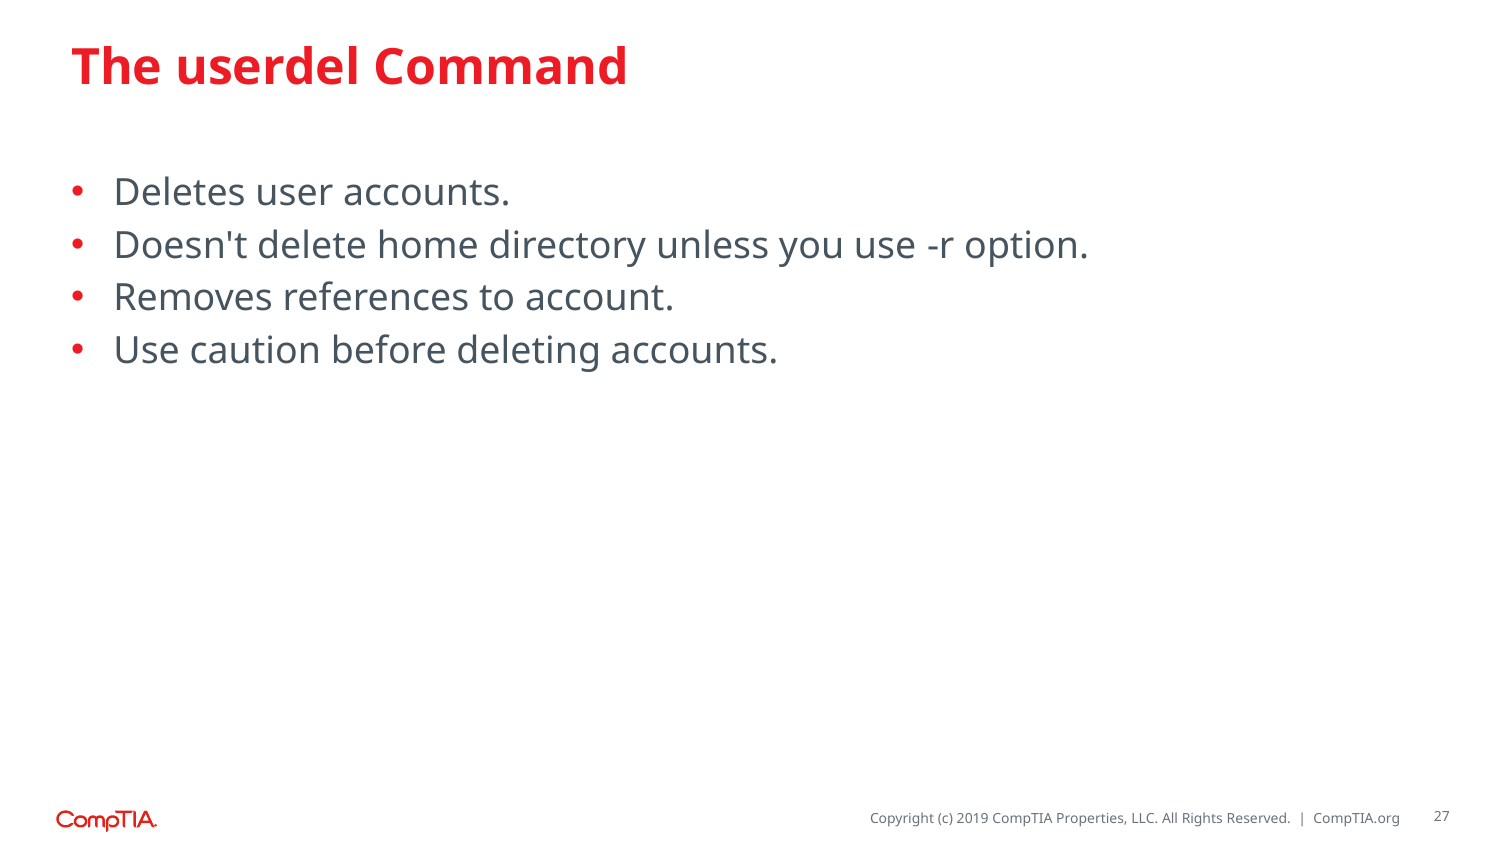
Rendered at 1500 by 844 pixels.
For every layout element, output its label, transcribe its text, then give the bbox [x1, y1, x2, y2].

slide_number 27 [1407, 800, 1450, 835]
list Deletes user accounts. Doesn't delete home directory unless you use -r option. Removes references to account. Use caution before deleting accounts. [56, 160, 1444, 746]
title The userdel Command [56, 12, 1444, 117]
